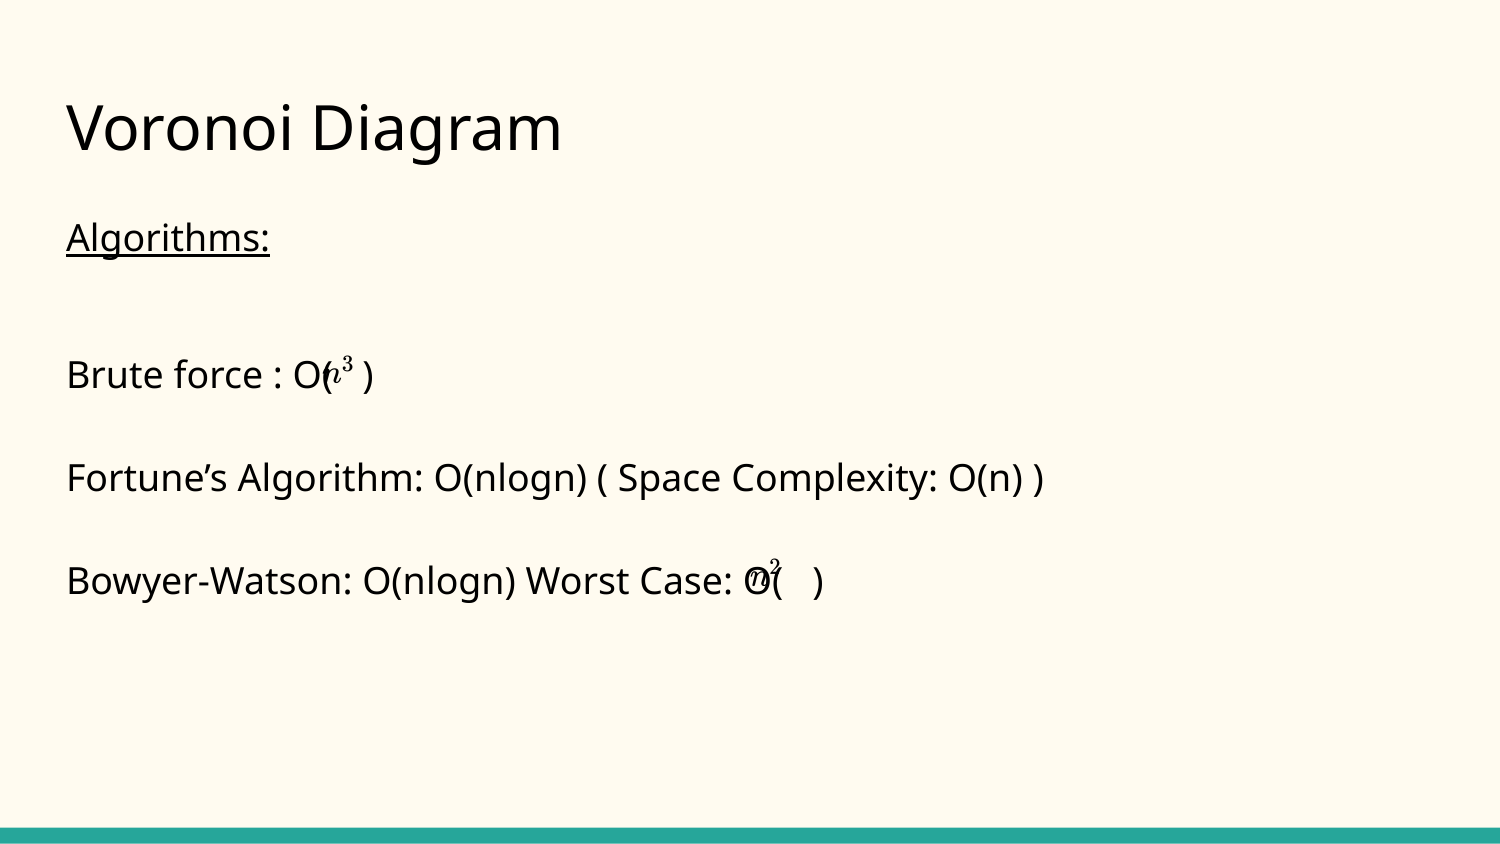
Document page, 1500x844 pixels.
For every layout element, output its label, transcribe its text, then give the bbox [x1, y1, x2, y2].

title Voronoi Diagram [51, 72, 1449, 174]
picture [322, 352, 356, 386]
list Algorithms: Brute force : O( ) Fortune’s Algorithm: O(nlogn) ( Space Complexity: O(n) ) Bowyer-Watson: O(nlogn) Worst Case: O( ) [51, 192, 1449, 750]
picture [749, 555, 783, 589]
